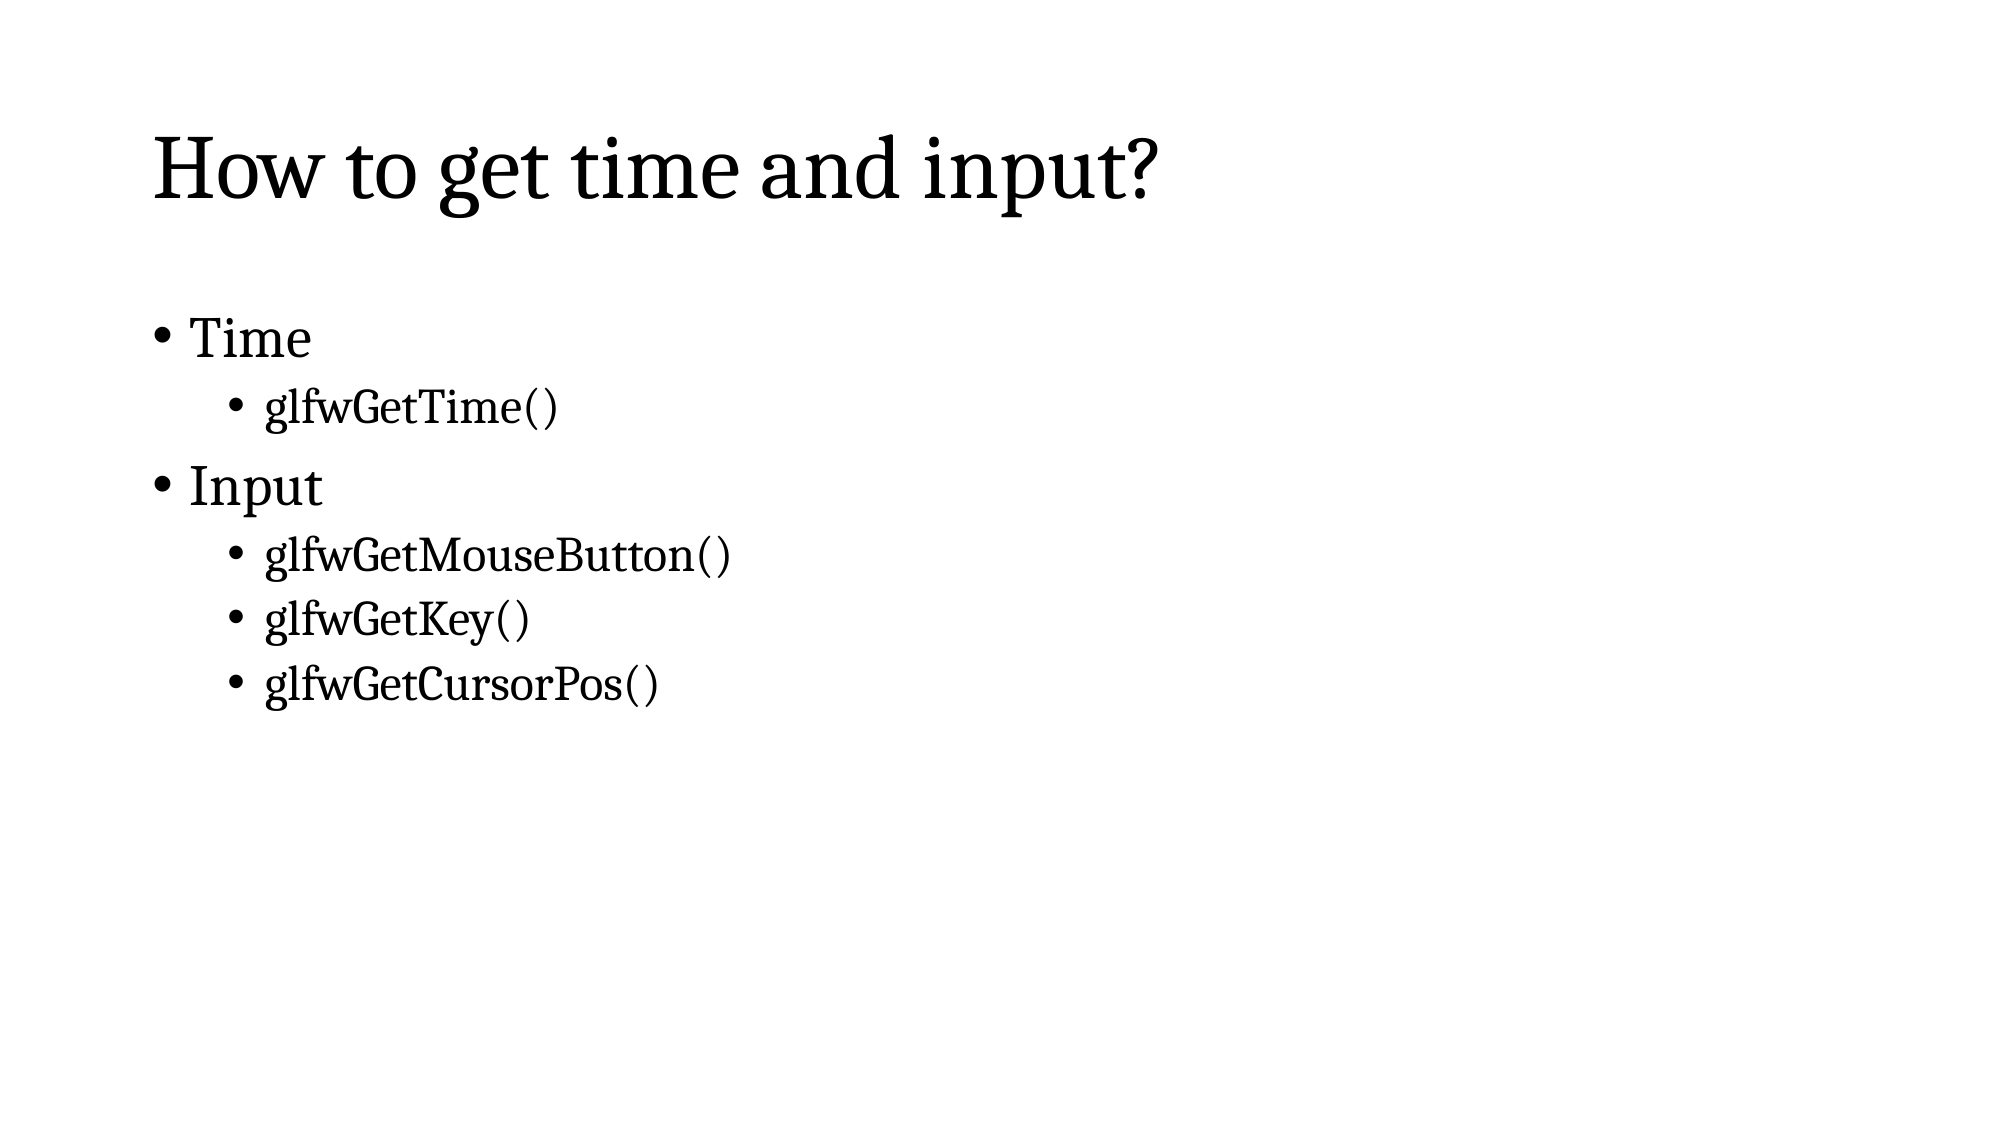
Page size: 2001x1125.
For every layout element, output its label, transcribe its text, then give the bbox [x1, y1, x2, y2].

list Time glfwGetTime() Input glfwGetMouseButton() glfwGetKey() glfwGetCursorPos() [137, 299, 1863, 1078]
title How to get time and input? [137, 59, 1863, 278]
